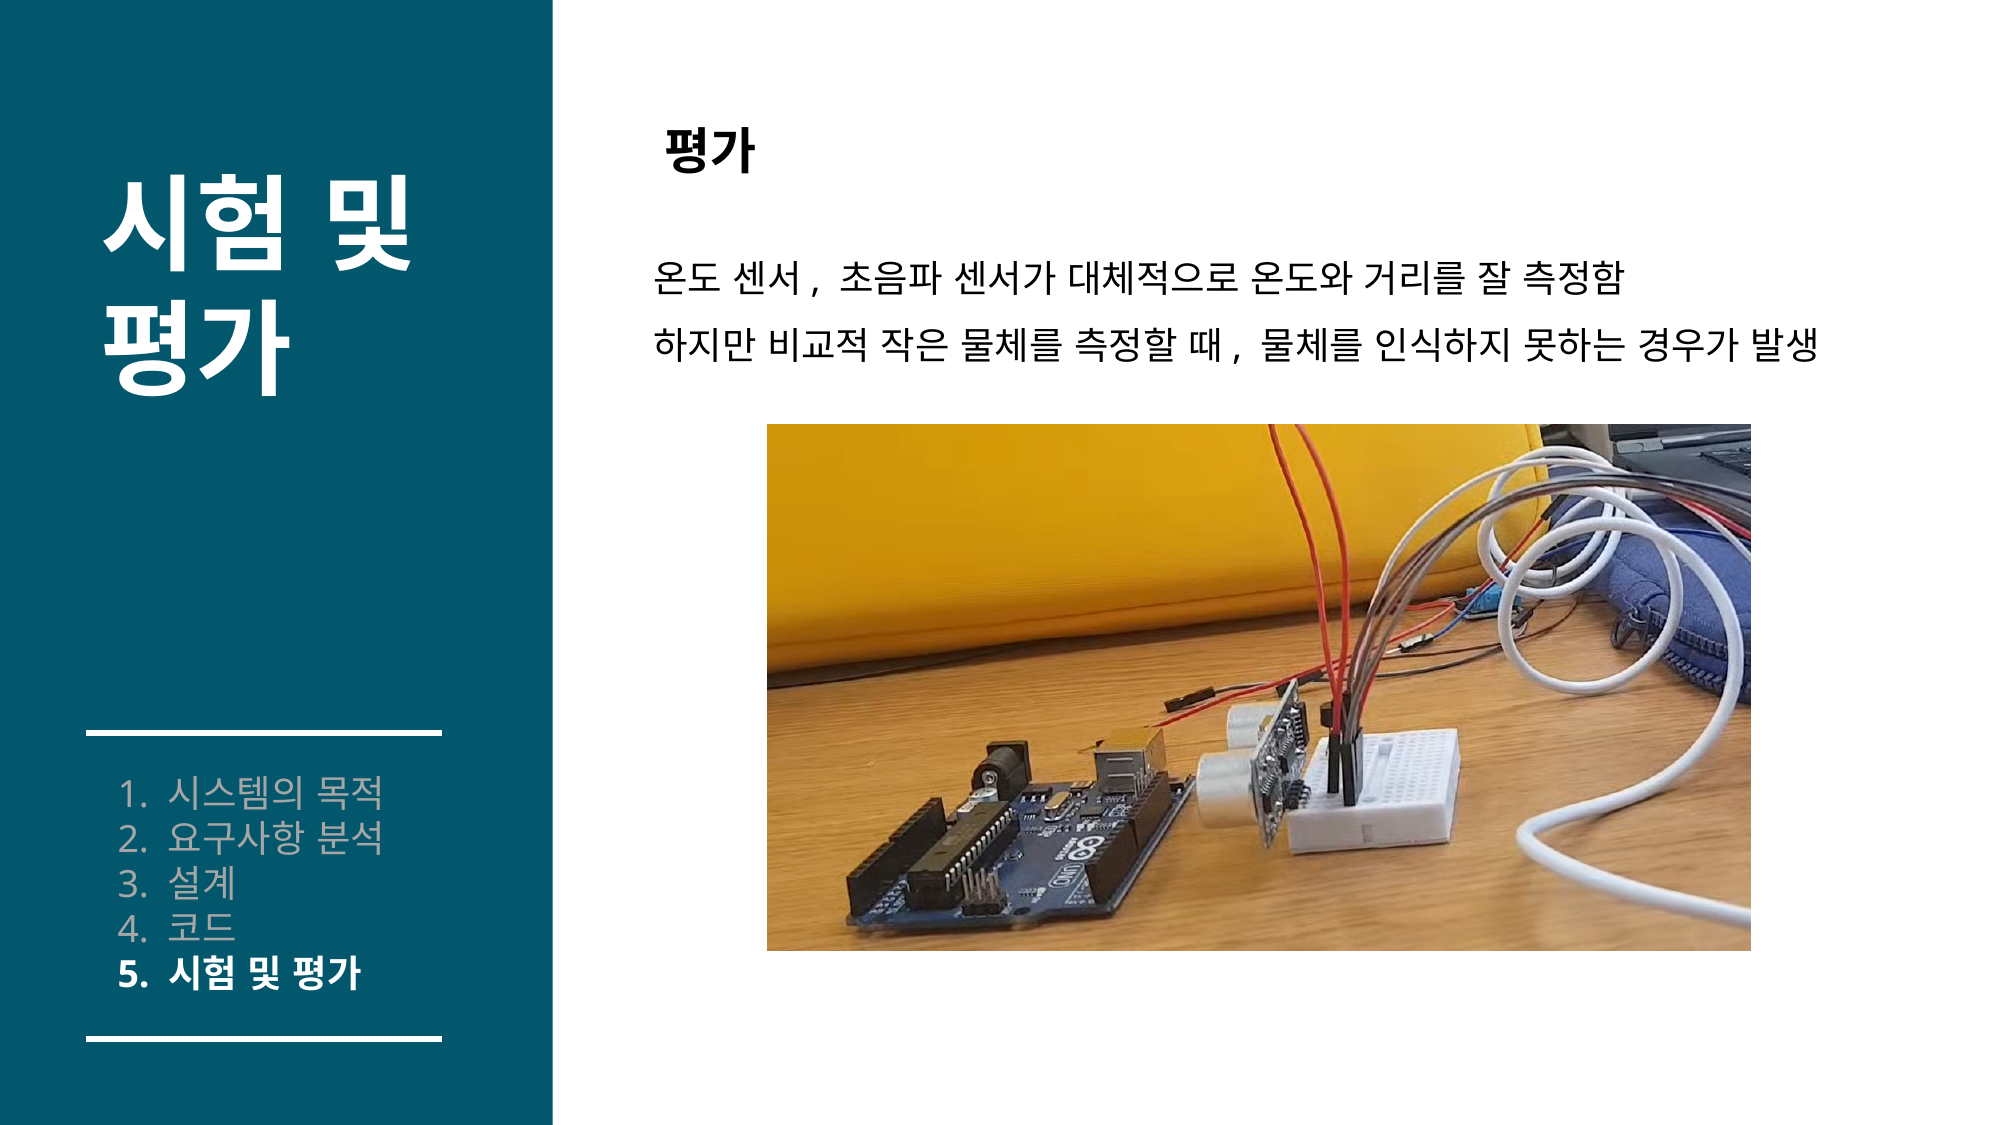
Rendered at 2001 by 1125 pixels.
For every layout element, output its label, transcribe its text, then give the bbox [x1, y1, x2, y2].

picture [767, 424, 1751, 951]
text_box 시험 및 평가 [85, 150, 467, 541]
text_box 온도 센서, 초음파 센서가 대체적으로 온도와 거리를 잘 측정함 하지만 비교적 작은 물체를 측정할 때, 물체를 인식하지 못하는 경우가 발생 [638, 224, 1943, 375]
text_box 1. 시스템의 목적 2. 요구사항 분석 3. 설계 4. 코드 5. 시험 및 평가 [102, 762, 425, 1002]
text_box [0, 0, 554, 1125]
text_box 평가 [649, 82, 1391, 187]
